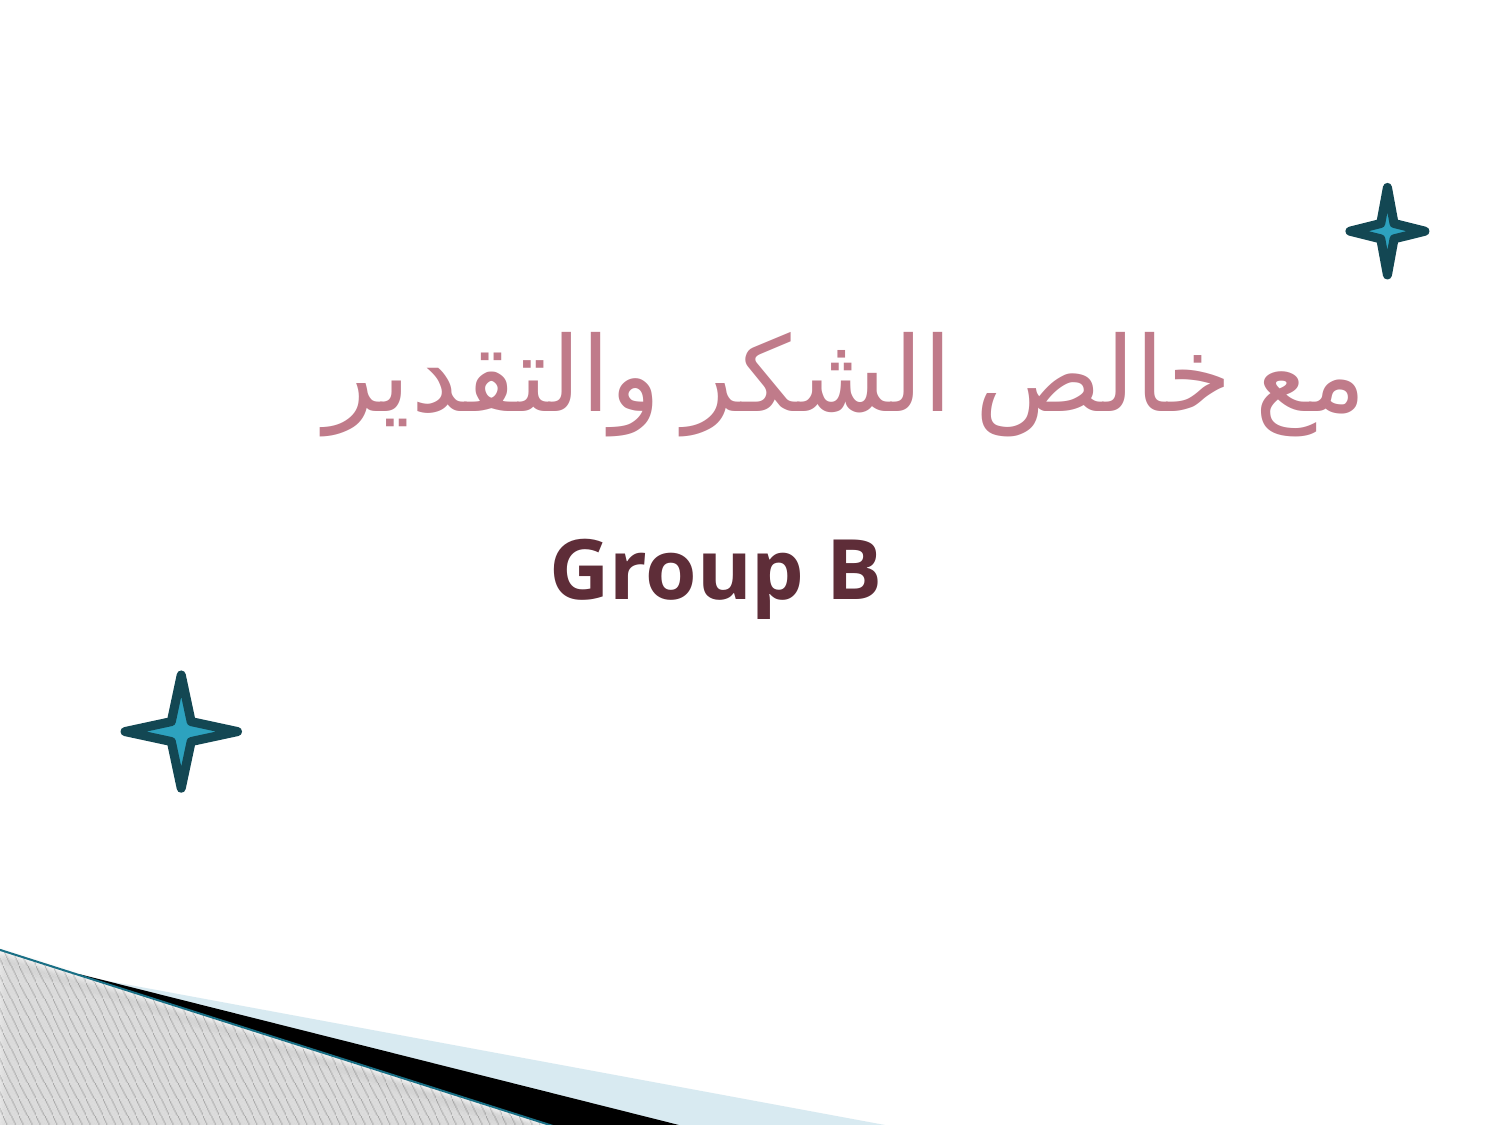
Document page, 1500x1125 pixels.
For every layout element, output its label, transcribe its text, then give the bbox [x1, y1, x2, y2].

text_box [1345, 182, 1430, 280]
list مع خالص الشكر والتقدير Group B [50, 299, 1400, 725]
text_box [120, 670, 243, 793]
